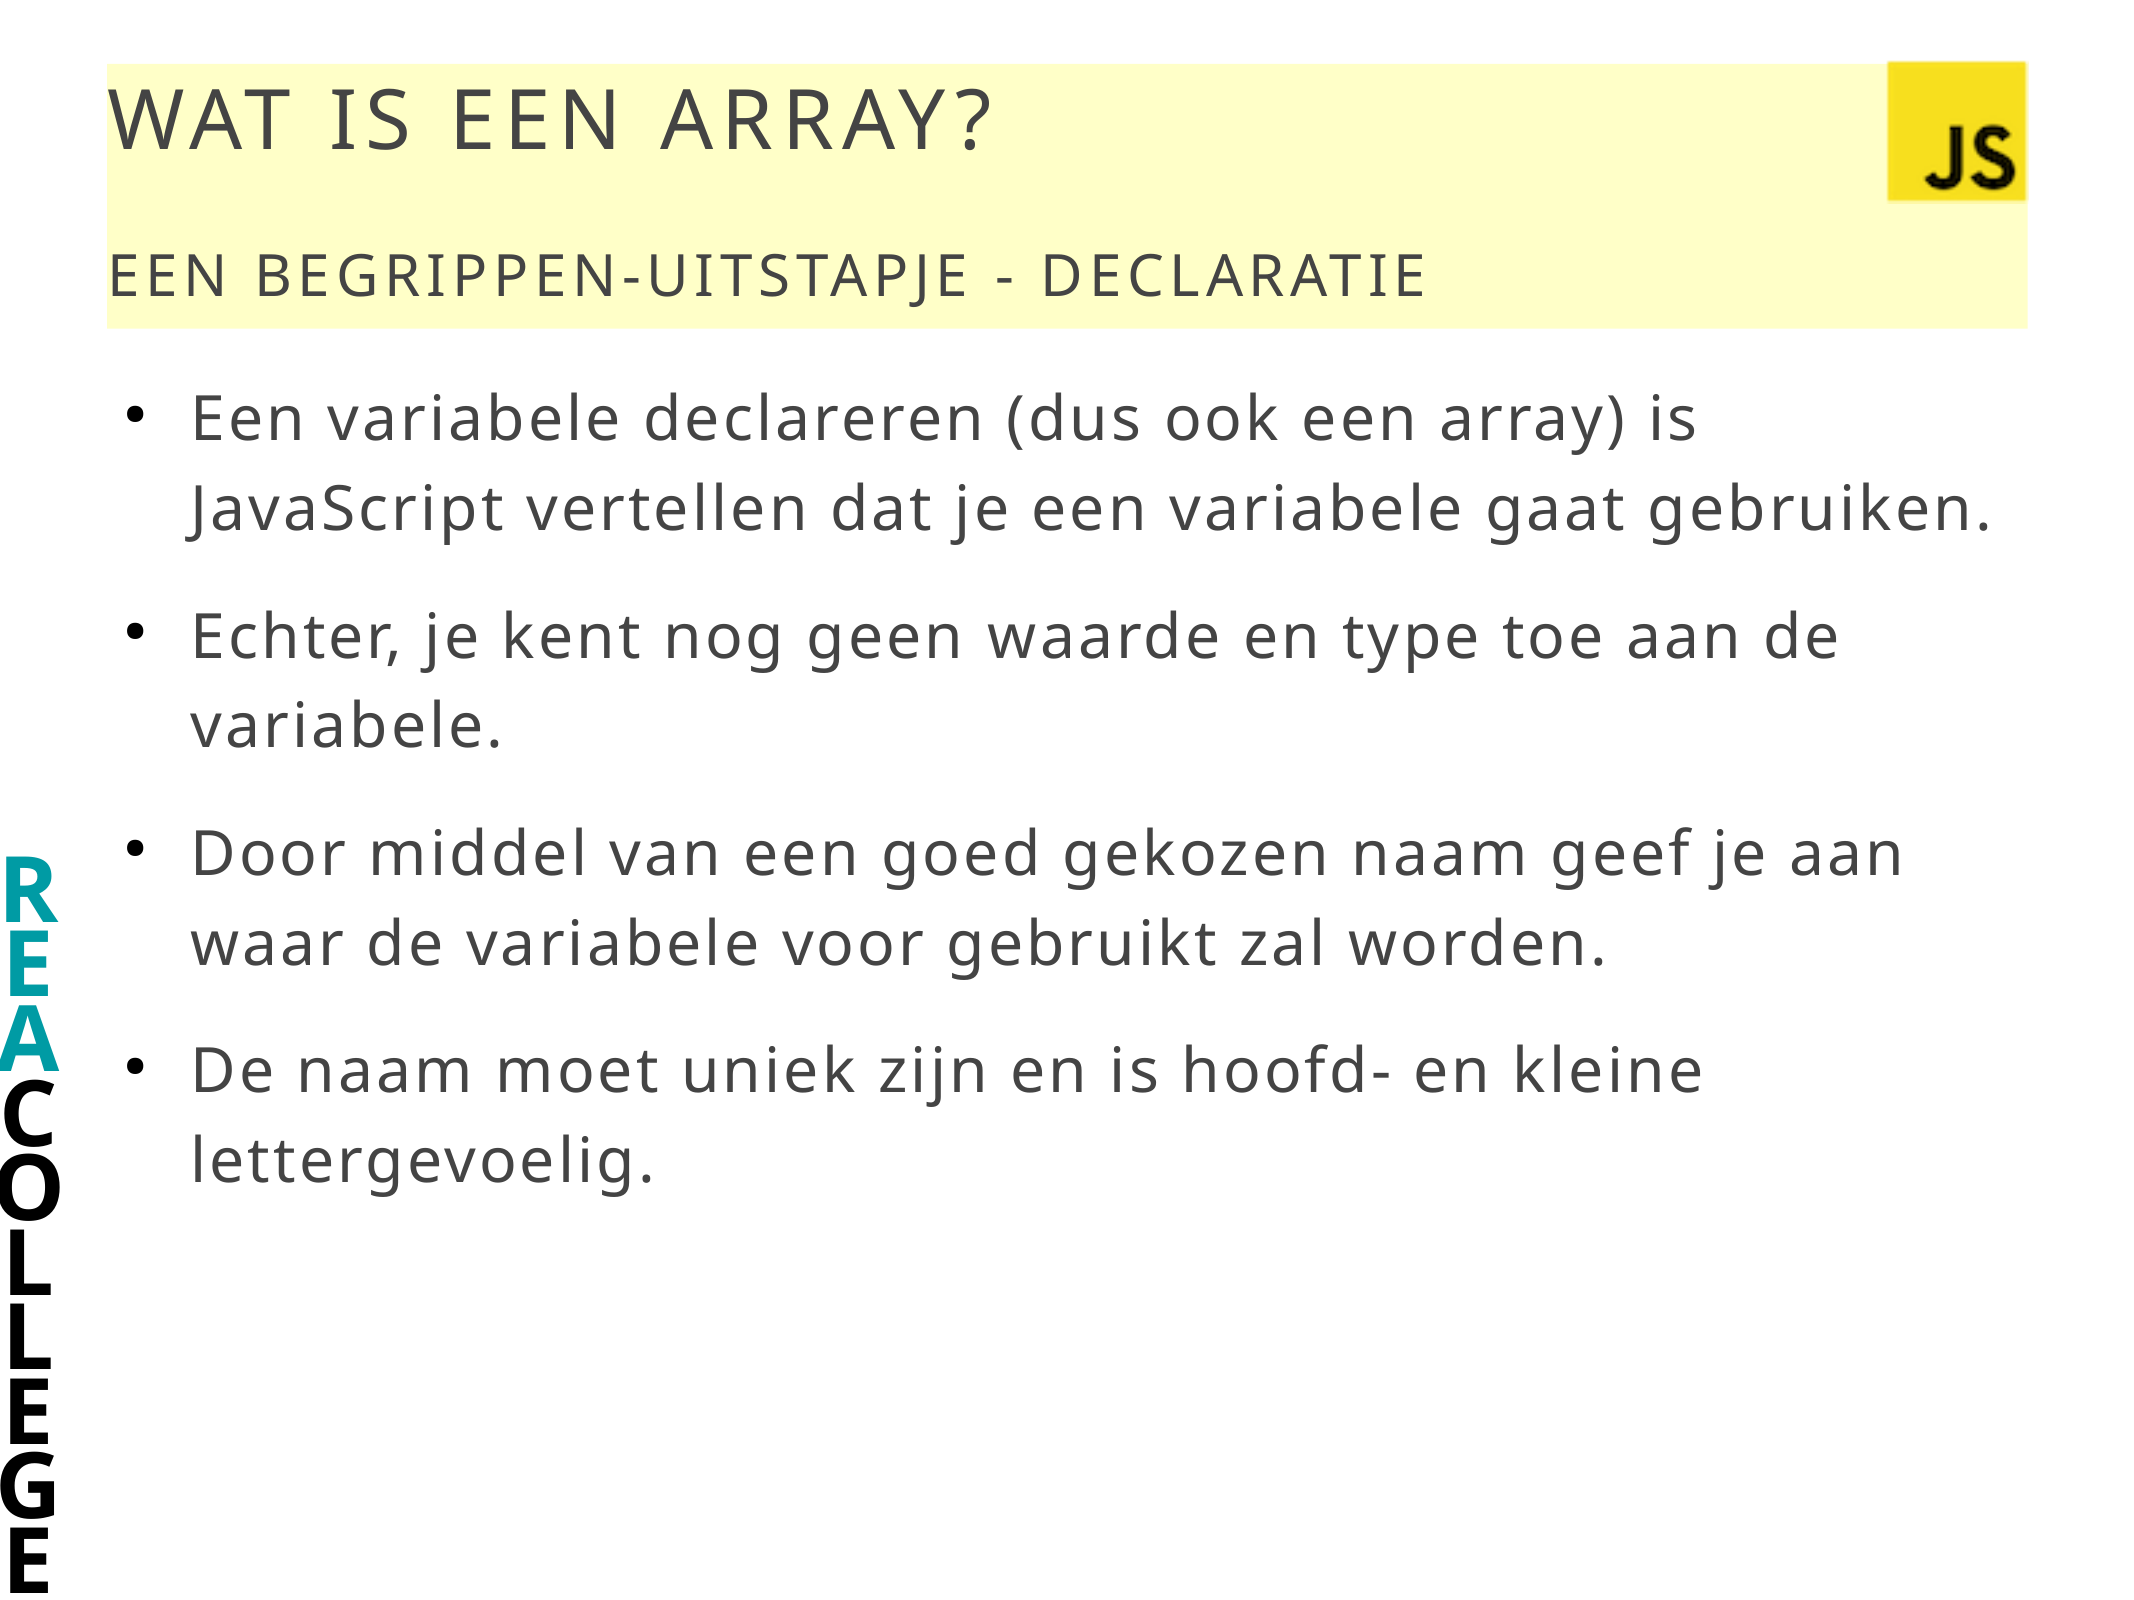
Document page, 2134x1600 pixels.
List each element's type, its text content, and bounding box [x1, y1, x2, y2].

list Een variabele declareren (dus ook een array) is JavaScript vertellen dat je een variabele gaat gebruiken. Echter, je kent nog geen waarde en type toe aan de variabele. Door middel van een goed gekozen naam geef je aan waar de variabele voor gebruikt zal worden. De naam moet uniek zijn en is hoofd- en kleine lettergevoelig. [105, 362, 2028, 1515]
title Wat is een array? Een begrippen-uitstapje - Declaratie [106, 63, 2029, 330]
picture [1886, 60, 2030, 204]
